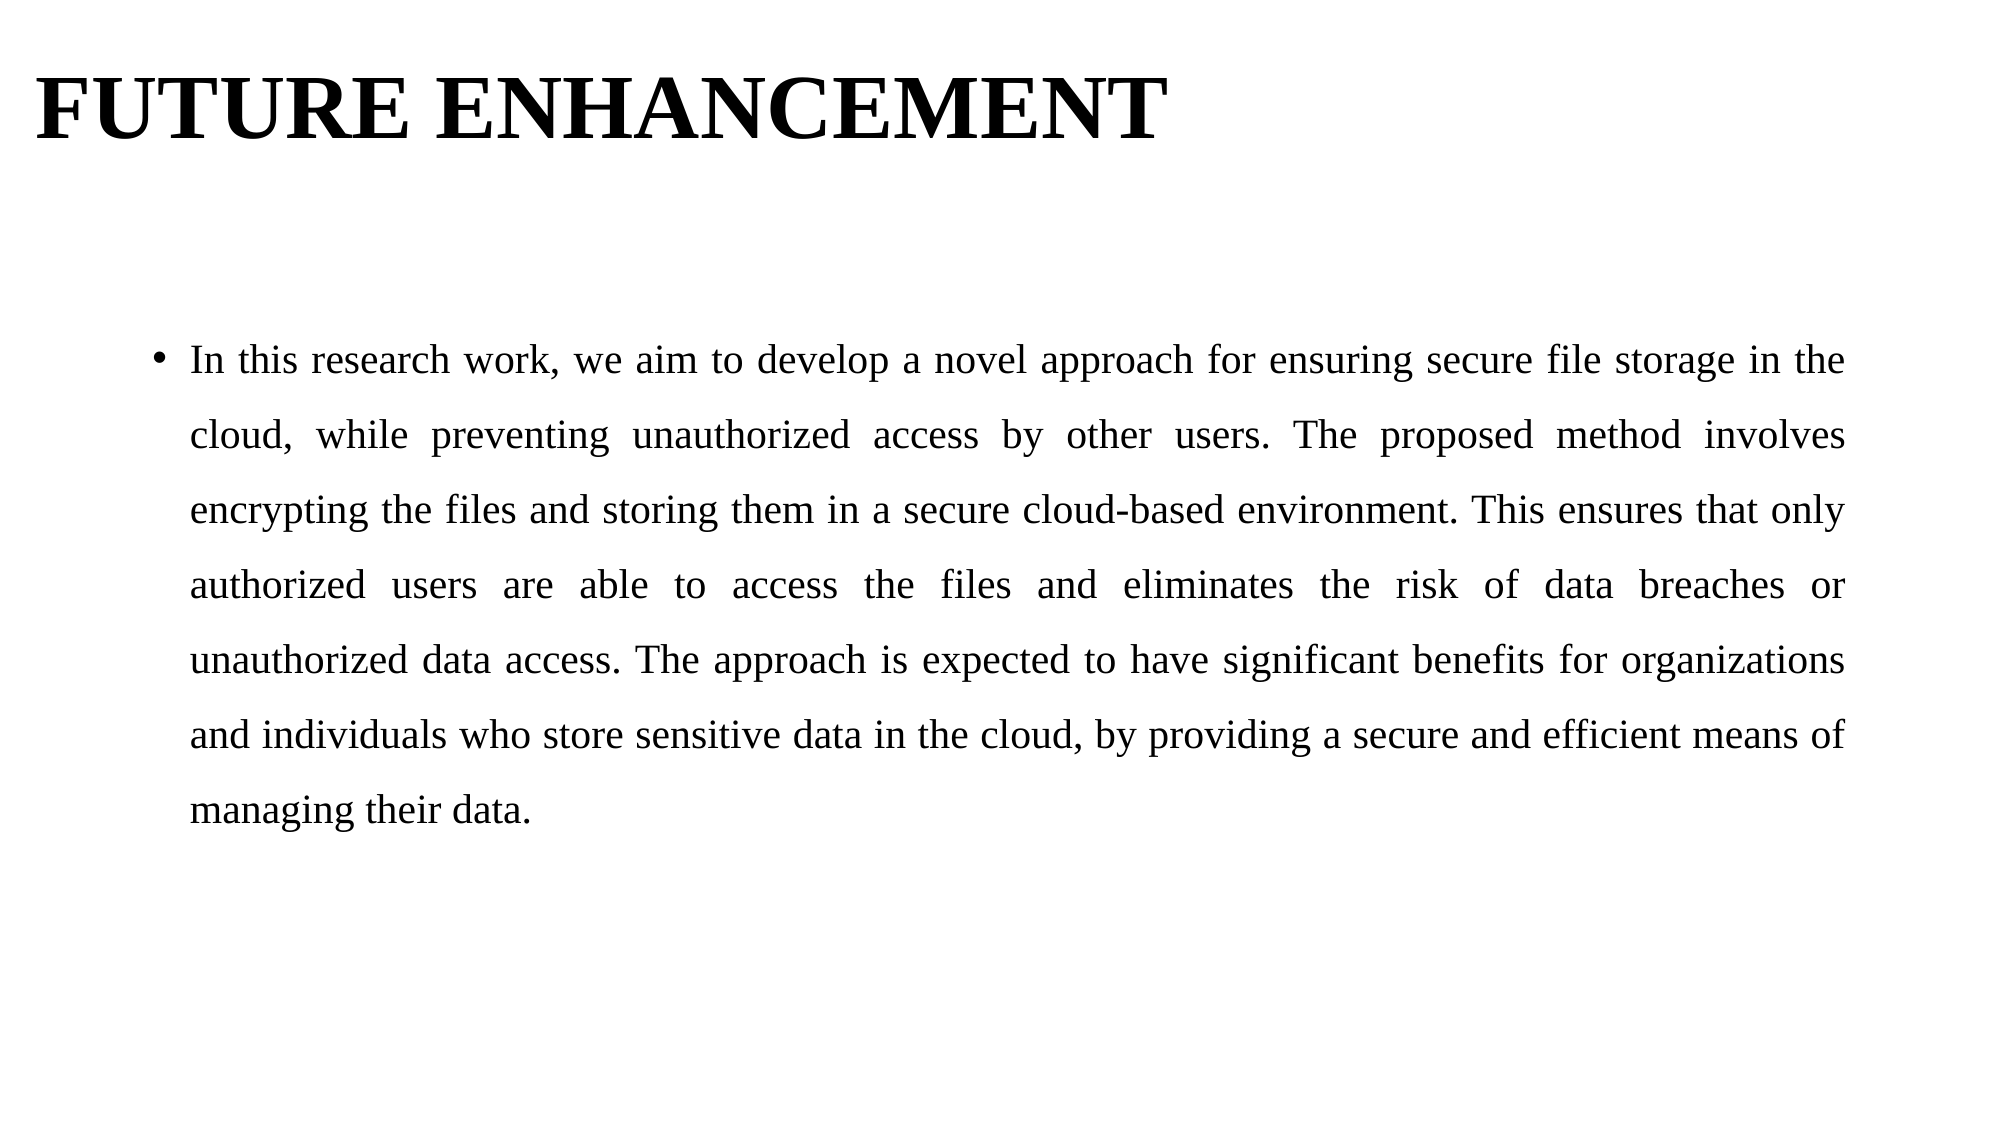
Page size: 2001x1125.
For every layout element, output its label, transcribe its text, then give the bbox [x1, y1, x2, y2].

list In this research work, we aim to develop a novel approach for ensuring secure file storage in the cloud, while preventing unauthorized access by other users. The proposed method involves encrypting the files and storing them in a secure cloud-based environment. This ensures that only authorized users are able to access the files and eliminates the risk of data breaches or unauthorized data access. The approach is expected to have significant benefits for organizations and individuals who store sensitive data in the cloud, by providing a secure and efficient means of managing their data. [137, 299, 1863, 1014]
title FUTURE ENHANCEMENT [20, 0, 1746, 218]
